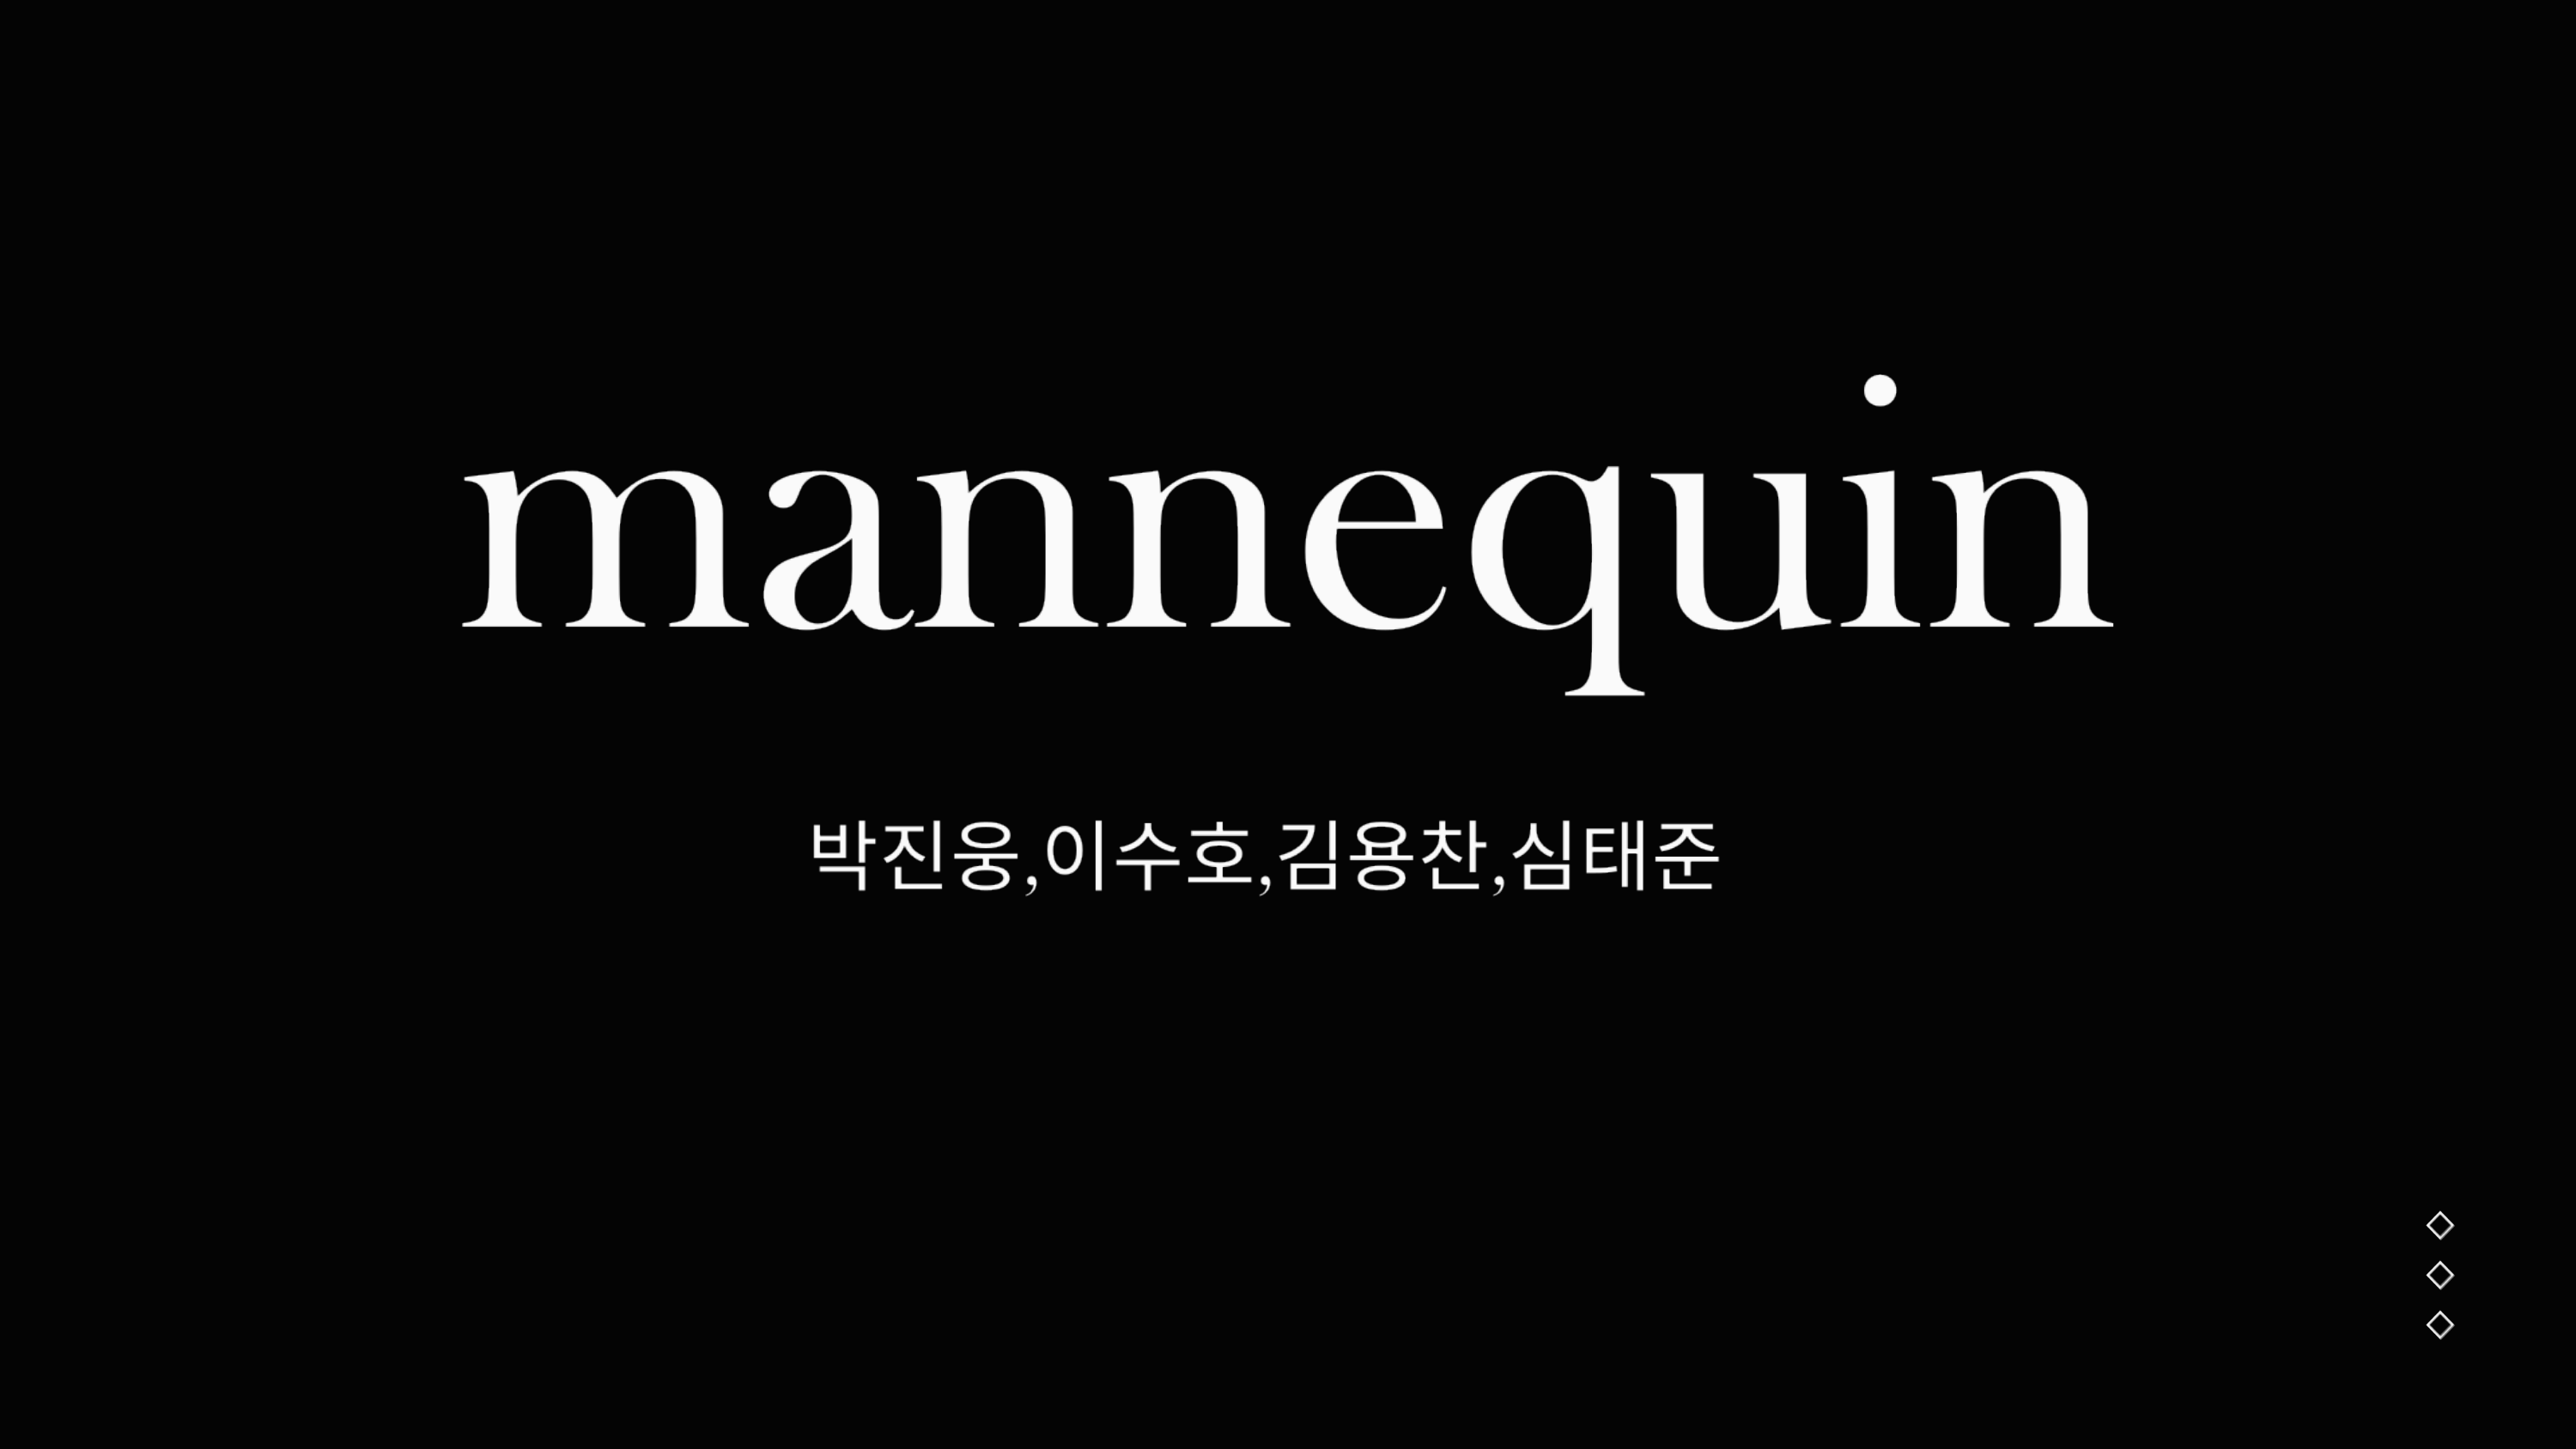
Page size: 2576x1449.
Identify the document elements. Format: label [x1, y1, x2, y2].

text_box [2425, 1210, 2455, 1340]
picture [0, 27, 2576, 1148]
